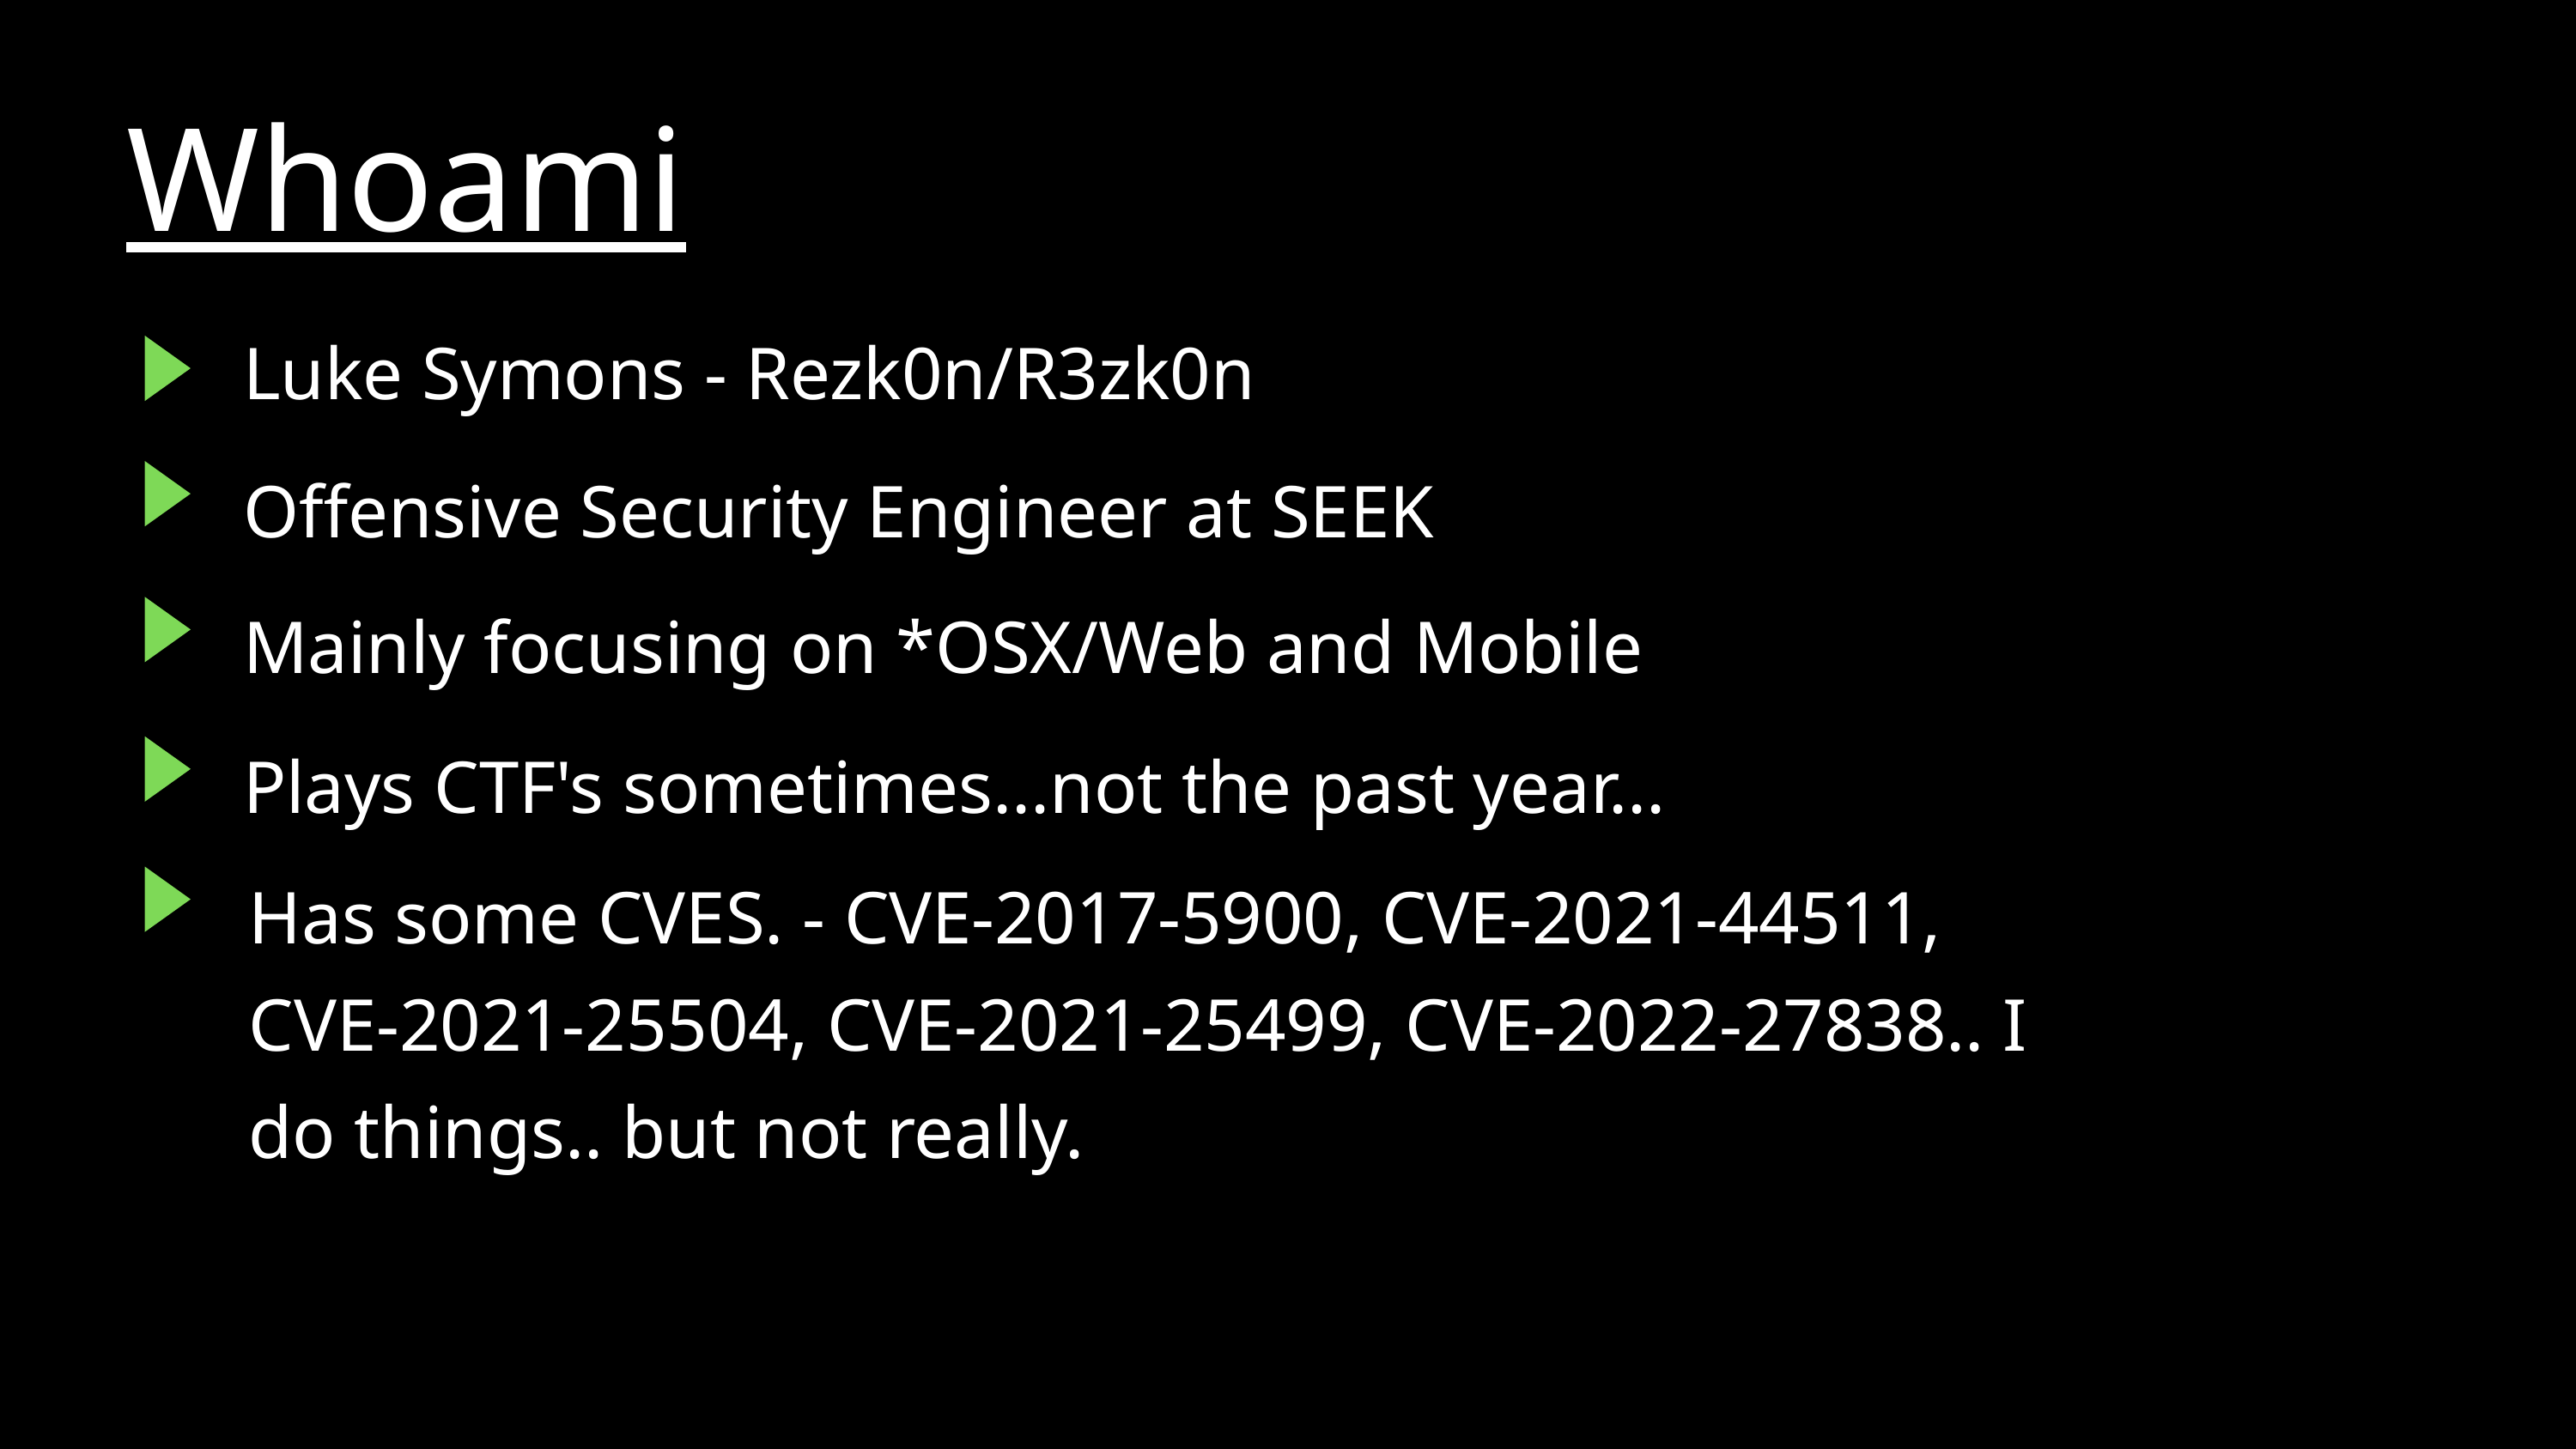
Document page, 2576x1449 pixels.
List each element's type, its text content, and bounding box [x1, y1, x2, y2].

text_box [134, 745, 201, 792]
text_box Whoami [126, 93, 860, 261]
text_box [134, 606, 201, 653]
text_box Offensive Security Engineer at SEEK [243, 445, 2099, 553]
text_box Mainly focusing on *OSX/Web and Mobile [243, 580, 2099, 688]
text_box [134, 345, 201, 391]
text_box Luke Symons - Rezk0n/R3zk0n [243, 306, 2099, 414]
text_box Plays CTF's sometimes...not the past year... [243, 719, 2099, 828]
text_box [134, 470, 201, 517]
text_box Has some CVES. - CVE-2017-5900, CVE-2021-44511, CVE-2021-25504, CVE-2021-25499, CVE-2022-27838.. I do things.. but not really. [248, 851, 2104, 1173]
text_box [134, 876, 201, 923]
